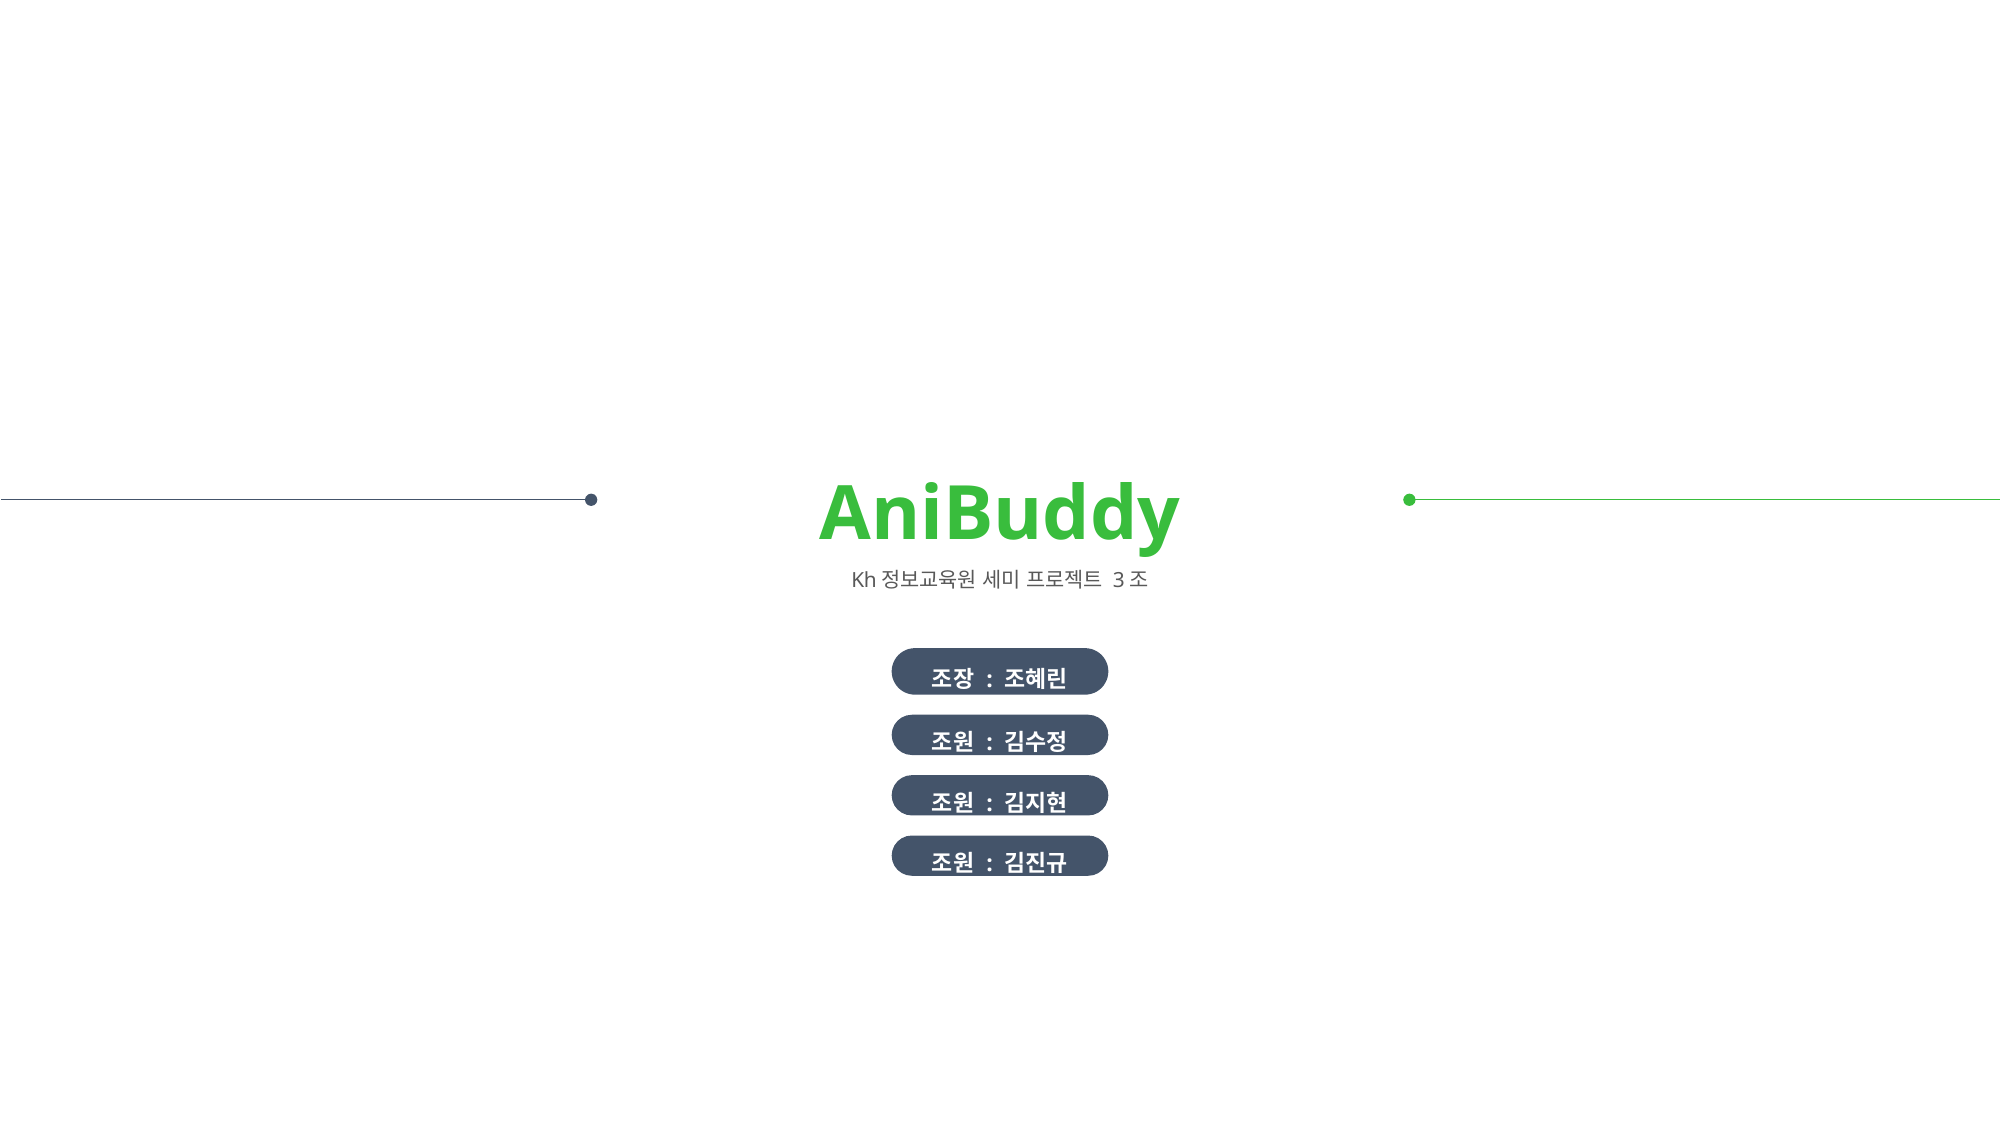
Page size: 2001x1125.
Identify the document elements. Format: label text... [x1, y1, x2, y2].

text_box AniBuddy Kh정보교육원 세미 프로젝트 3조 [512, 412, 1488, 600]
text_box 조원 : 김수정 [890, 713, 1110, 757]
text_box 조장 : 조혜린 [890, 647, 1110, 696]
text_box 조원 : 김진규 [890, 834, 1110, 877]
text_box 조원 : 김지현 [890, 774, 1110, 817]
